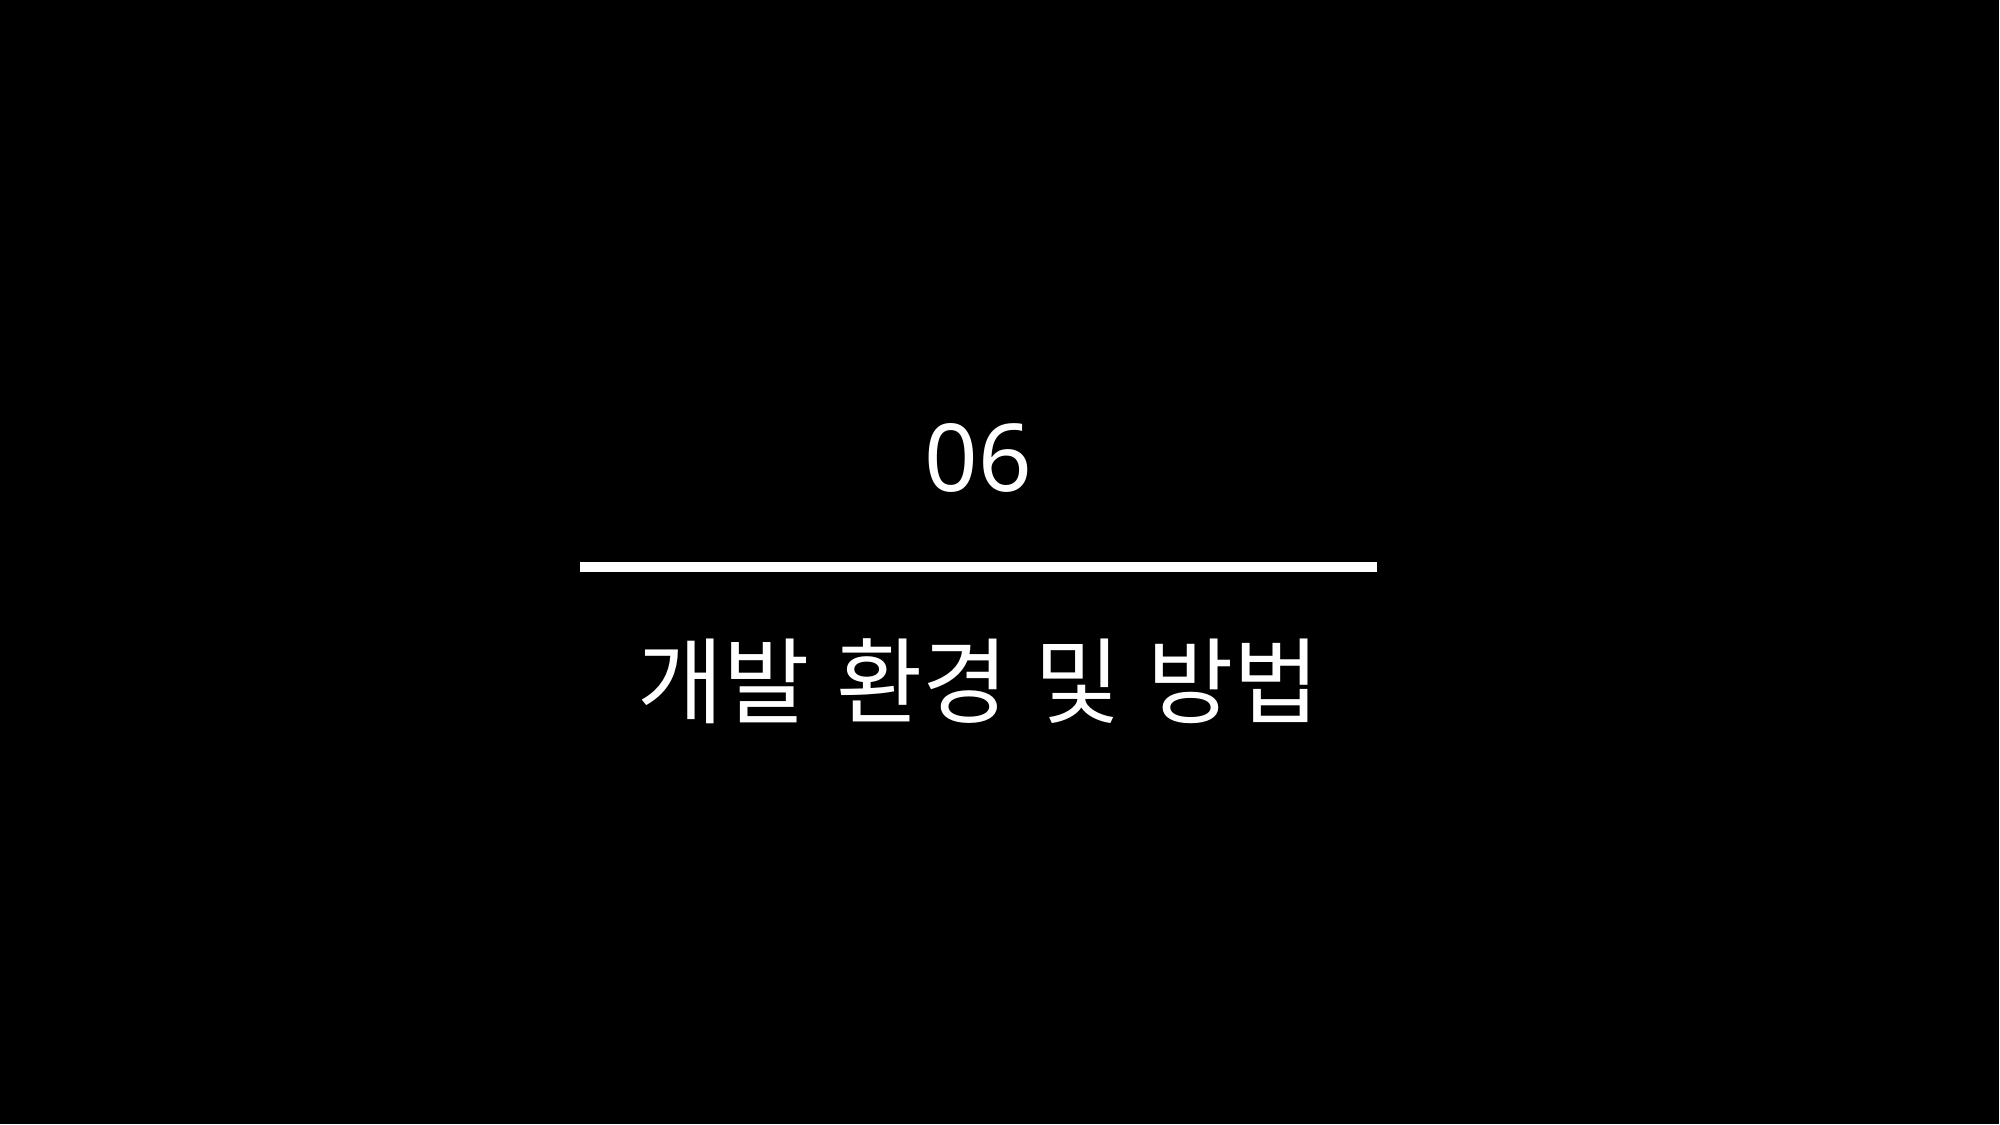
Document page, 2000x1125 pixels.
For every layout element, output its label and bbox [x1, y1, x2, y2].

text_box [559, 389, 1398, 745]
